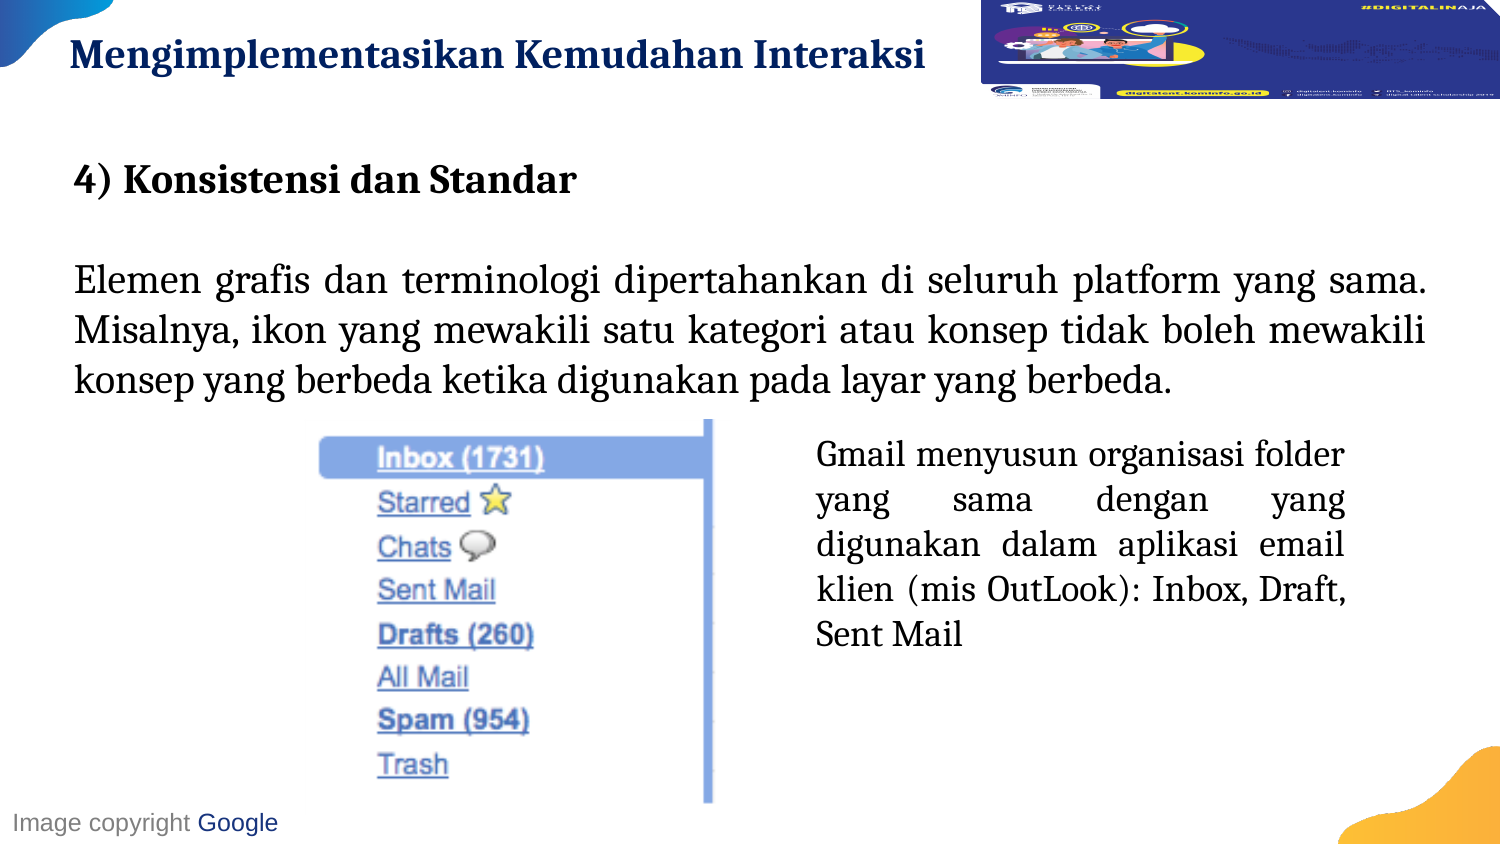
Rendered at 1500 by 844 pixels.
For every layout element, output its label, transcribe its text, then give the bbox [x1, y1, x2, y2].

picture [1335, 738, 1500, 844]
text_box 4) Konsistensi dan Standar Elemen grafis dan terminologi dipertahankan di seluruh platform yang sama. Misalnya, ikon yang mewakili satu kategori atau konsep tidak boleh mewakili konsep yang berbeda ketika digunakan pada layar yang berbeda. [58, 144, 1441, 410]
picture [980, 0, 1500, 100]
text_box Gmail menyusun organisasi folder yang sama dengan yang digunakan dalam aplikasi email klien (mis OutLook): Inbox, Draft, Sent Mail [801, 421, 1361, 662]
text_box Image copyright Google [0, 799, 295, 844]
picture [304, 419, 732, 816]
picture [0, 0, 115, 73]
text_box Mengimplementasikan Kemudahan Interaksi [54, 19, 975, 85]
